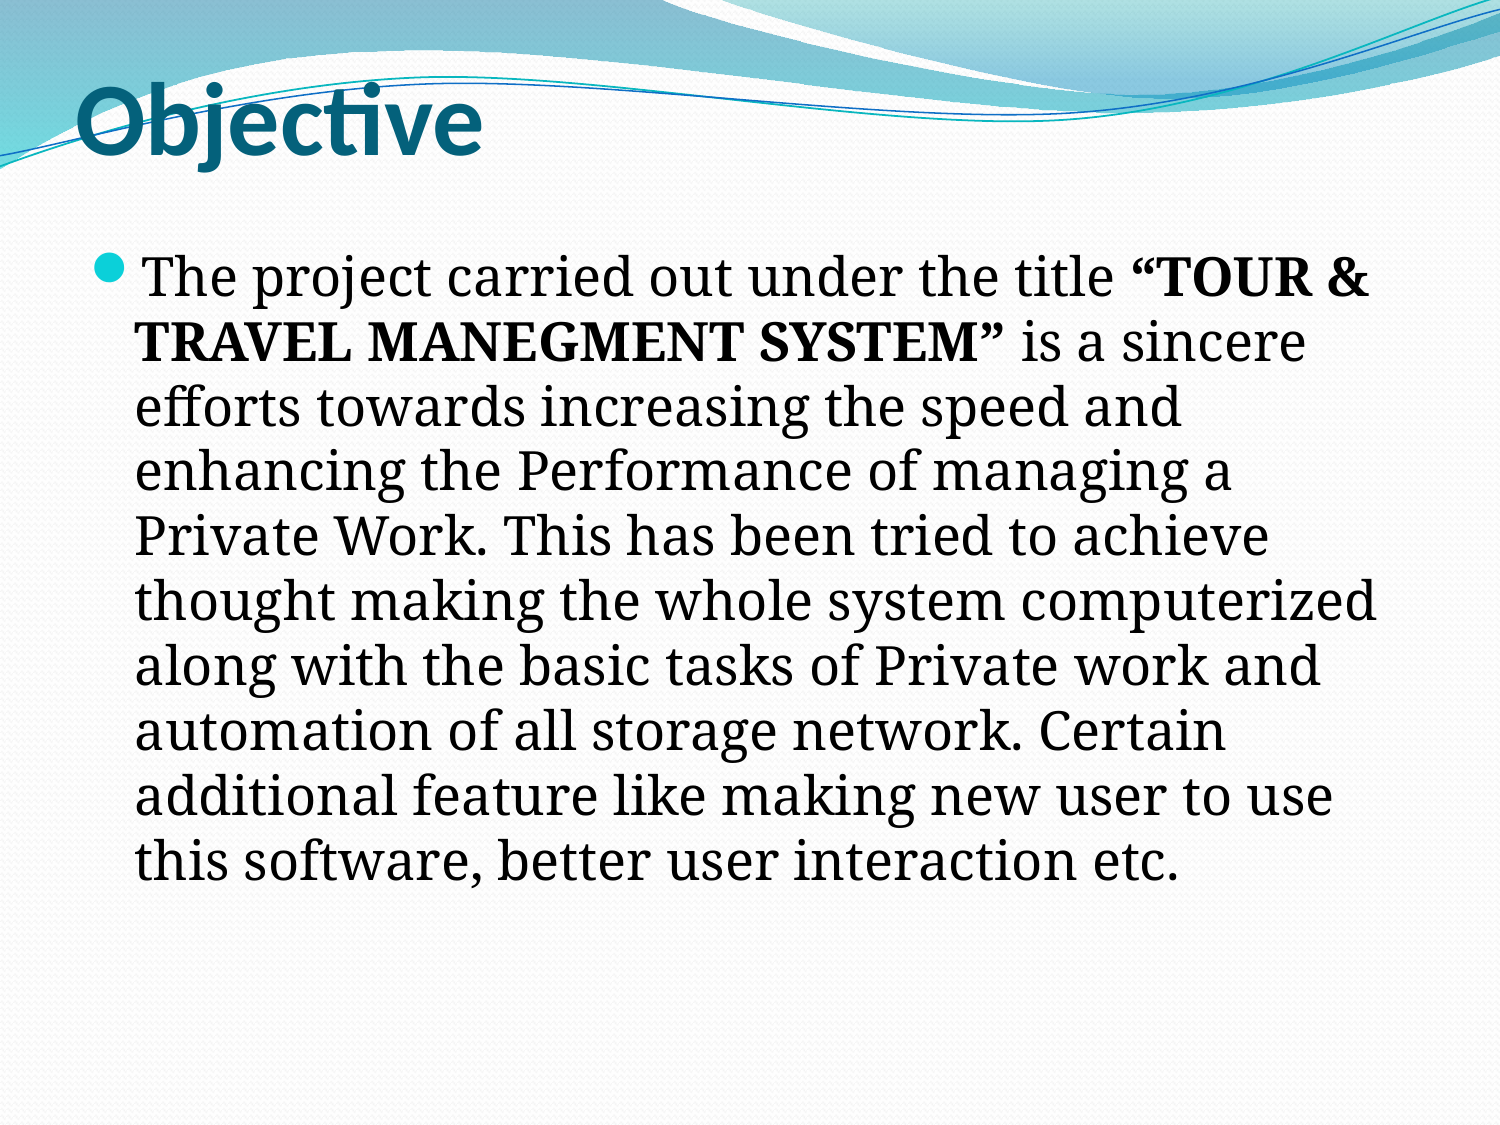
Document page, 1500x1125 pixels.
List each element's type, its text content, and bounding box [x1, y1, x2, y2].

list The project carried out under the title “TOUR & TRAVEL MANEGMENT SYSTEM” is a sincere efforts towards increasing the speed and enhancing the Performance of managing a Private Work. This has been tried to achieve thought making the whole system computerized along with the basic tasks of Private work and automation of all storage network. Certain additional feature like making new user to use this software, better user interaction etc. [74, 234, 1426, 1038]
title Objective [74, 34, 1426, 176]
